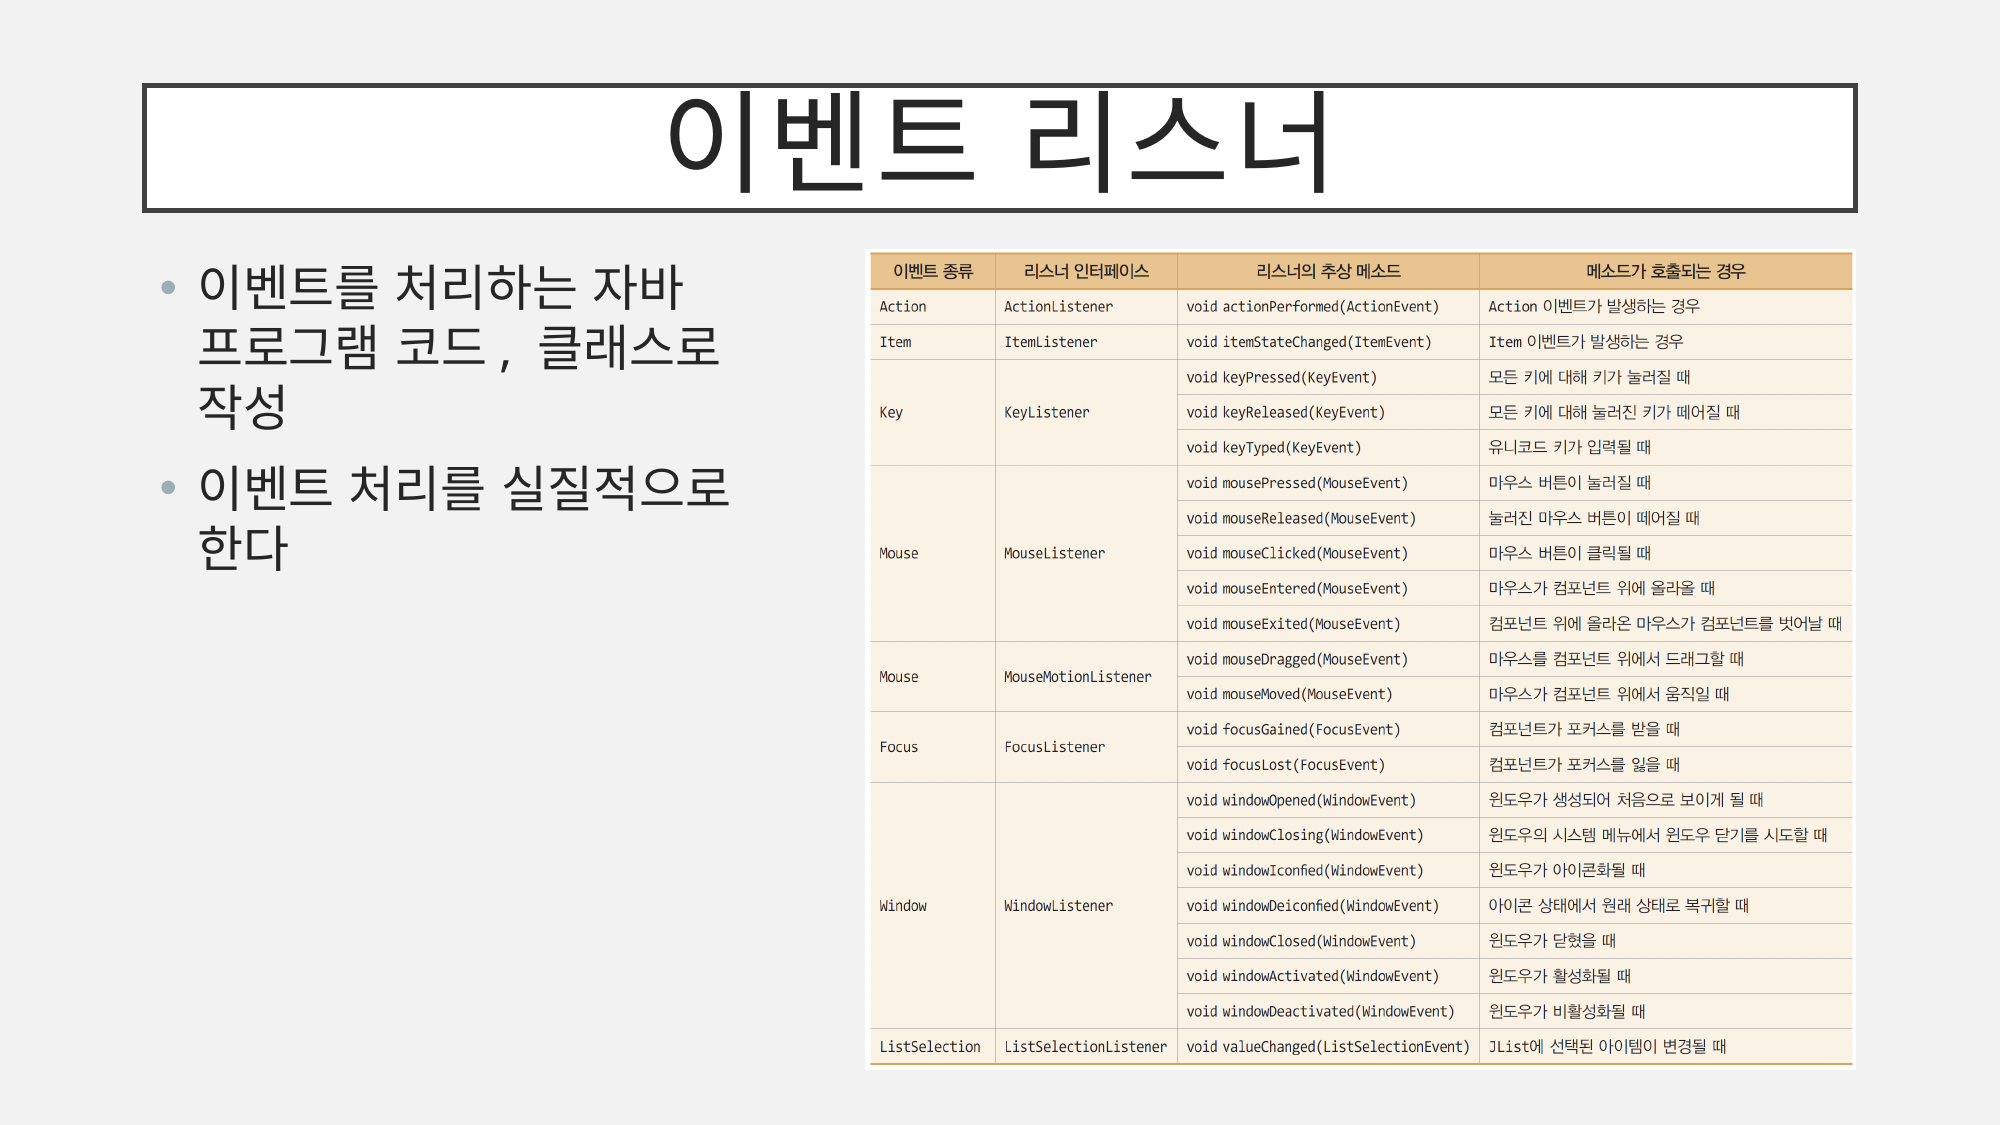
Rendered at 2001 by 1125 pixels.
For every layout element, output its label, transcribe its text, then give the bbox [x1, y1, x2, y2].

title 이벤트 리스너 [142, 83, 1858, 213]
picture [865, 249, 1856, 1070]
list 이벤트를 처리하는 자바 프로그램 코드, 클래스로 작성 이벤트 처리를 실질적으로 한다 [144, 249, 828, 1040]
